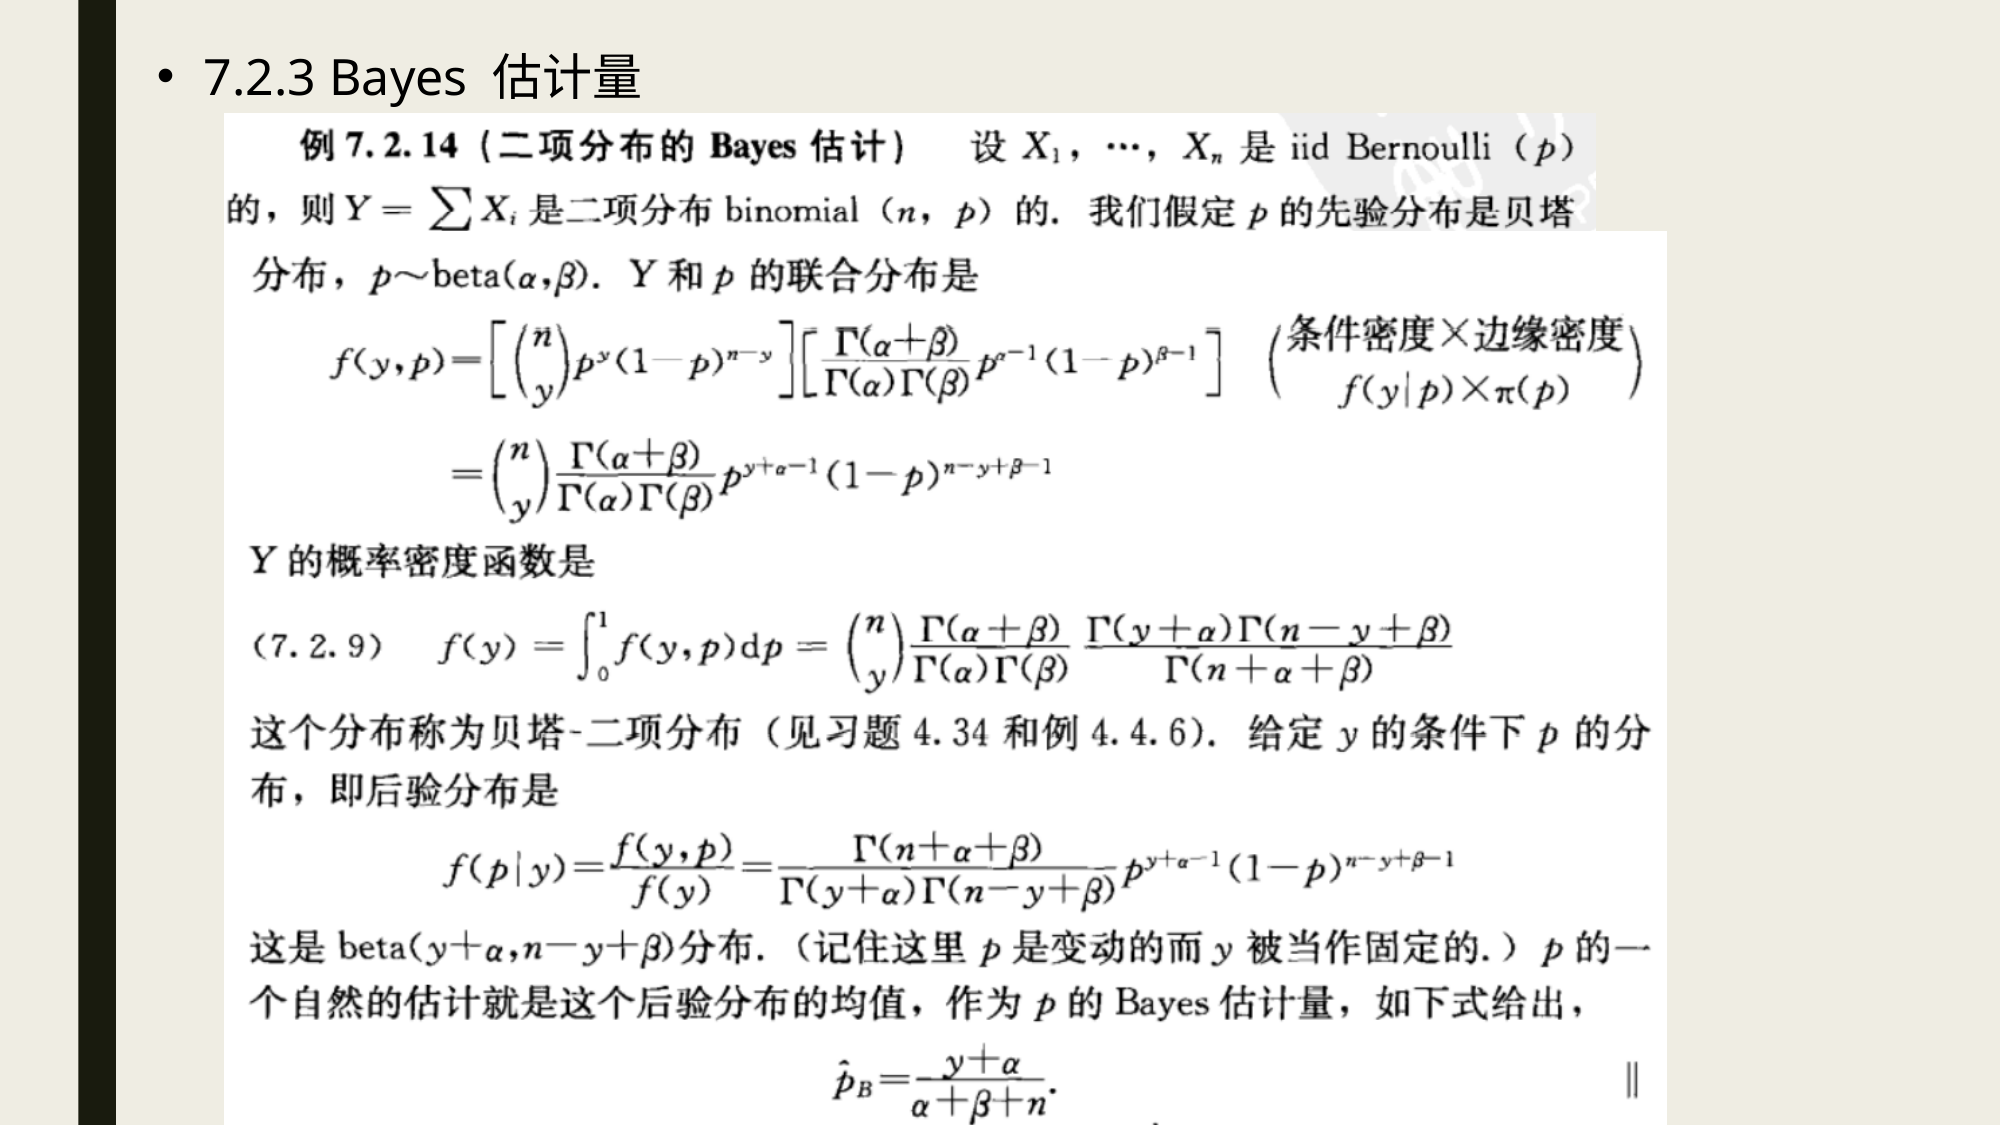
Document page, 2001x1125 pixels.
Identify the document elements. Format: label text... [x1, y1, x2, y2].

picture [224, 113, 1667, 1125]
text_box 7.2.3 Bayes 估计量 [142, 37, 1312, 113]
